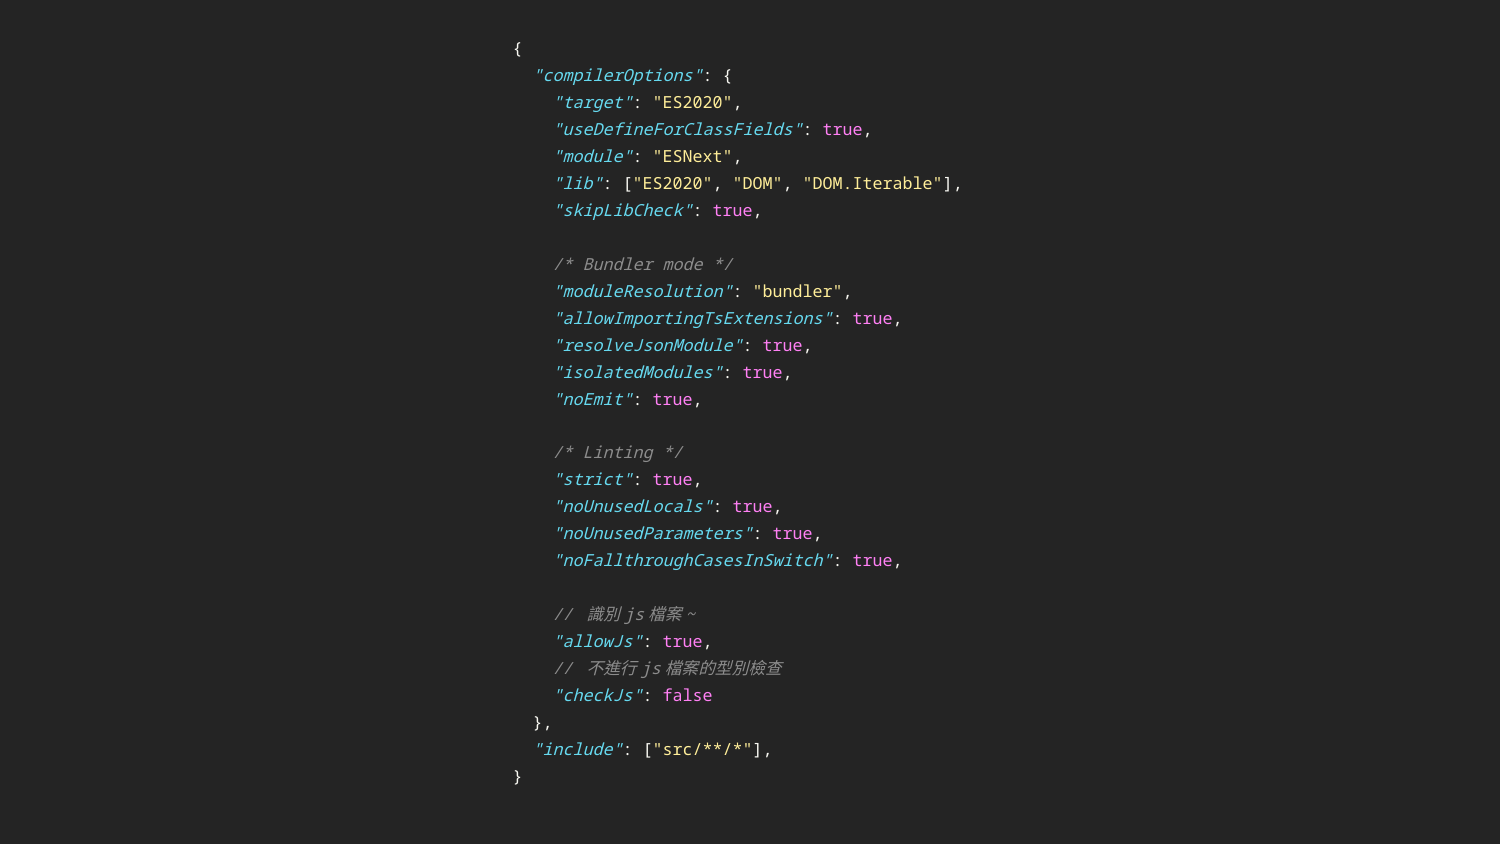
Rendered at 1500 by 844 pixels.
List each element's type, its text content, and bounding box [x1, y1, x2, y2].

text_box { "compilerOptions": { "target": "ES2020", "useDefineForClassFields": true, "module": "ESNext", "lib": ["ES2020", "DOM", "DOM.Iterable"], "skipLibCheck": true, /* Bundler mode */ "moduleResolution": "bundler", "allowImportingTsExtensions": true, "resolveJsonModule": true, "isolatedModules": true, "noEmit": true, /* Linting */ "strict": true, "noUnusedLocals": true, "noUnusedParameters": true, "noFallthroughCasesInSwitch": true, // 識別js檔案~ "allowJs": true, // 不進行js檔案的型別檢查 "checkJs": false }, "include": ["src/**/*"], } [497, 16, 1003, 801]
